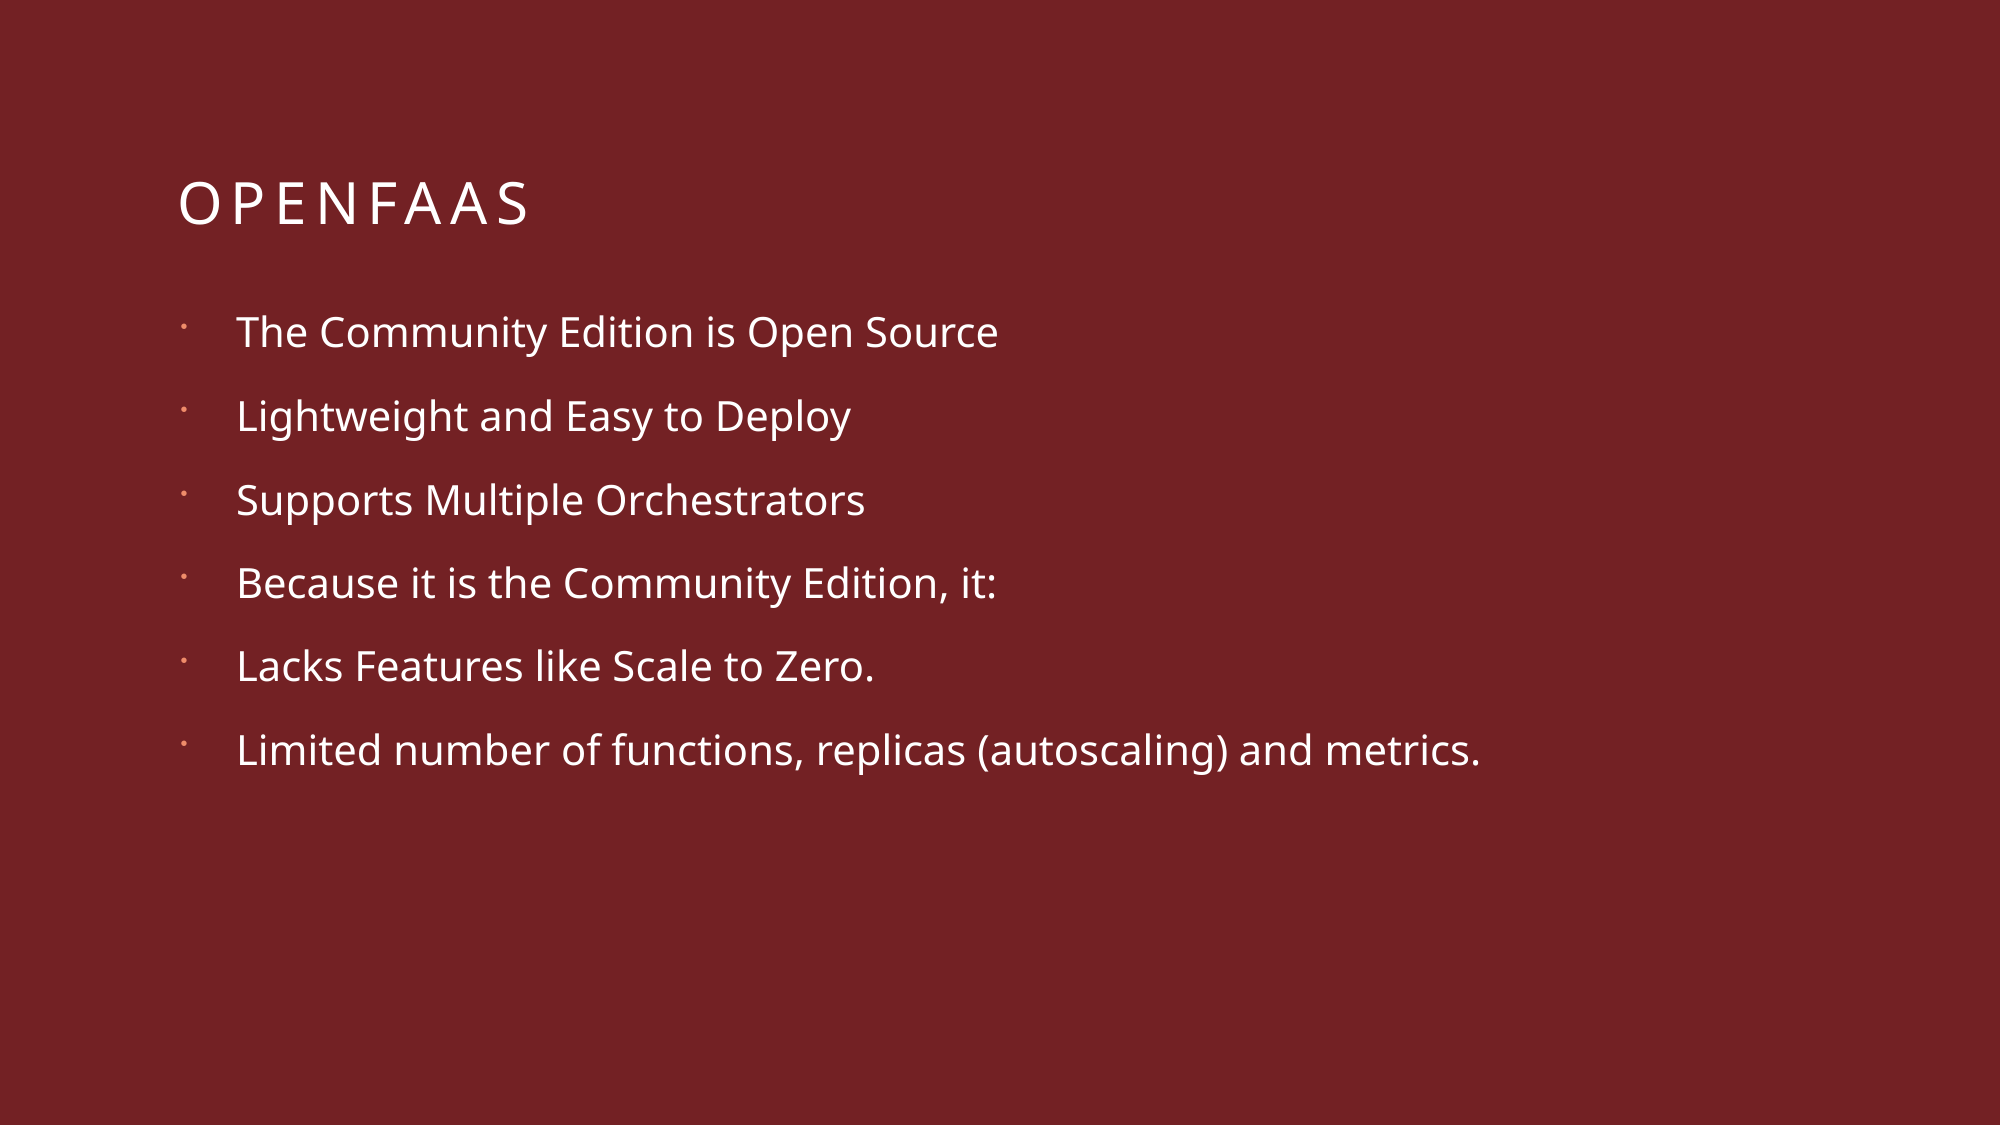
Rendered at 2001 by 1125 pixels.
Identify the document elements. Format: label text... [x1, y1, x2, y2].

list The Community Edition is Open Source Lightweight and Easy to Deploy Supports Multiple Orchestrators Because it is the Community Edition, it: Lacks Features like Scale to Zero. Limited number of functions, replicas (autoscaling) and metrics. [177, 293, 1822, 947]
title Openfaas [177, 165, 1822, 274]
